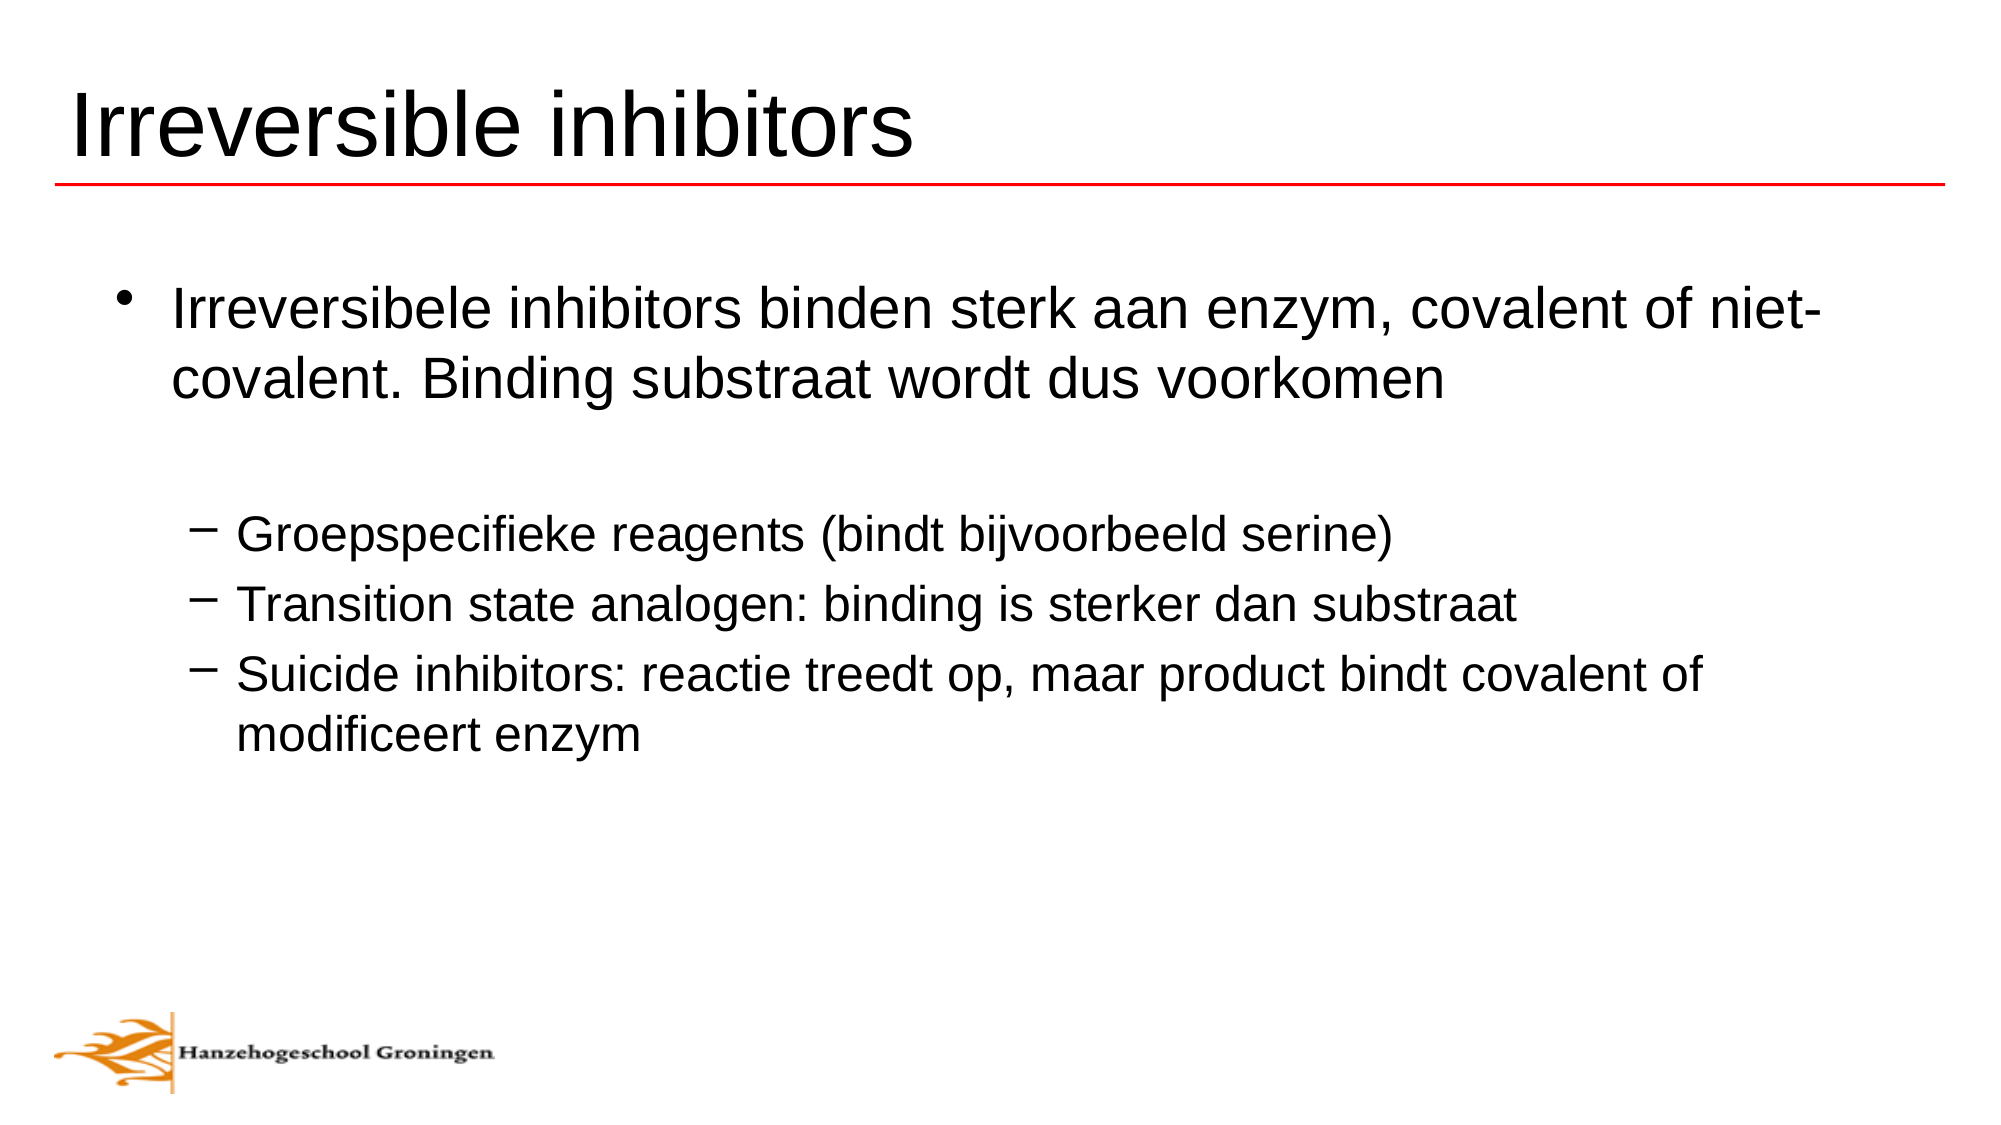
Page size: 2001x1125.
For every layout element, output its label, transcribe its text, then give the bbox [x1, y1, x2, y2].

list Irreversibele inhibitors binden sterk aan enzym, covalent of niet-covalent. Binding substraat wordt dus voorkomen Groepspecifieke reagents (bindt bijvoorbeeld serine) Transition state analogen: binding is sterker dan substraat Suicide inhibitors: reactie treedt op, maar product bindt covalent of modificeert enzym [99, 262, 1900, 1005]
picture [54, 1012, 495, 1094]
title Irreversible inhibitors [54, 54, 1946, 185]
